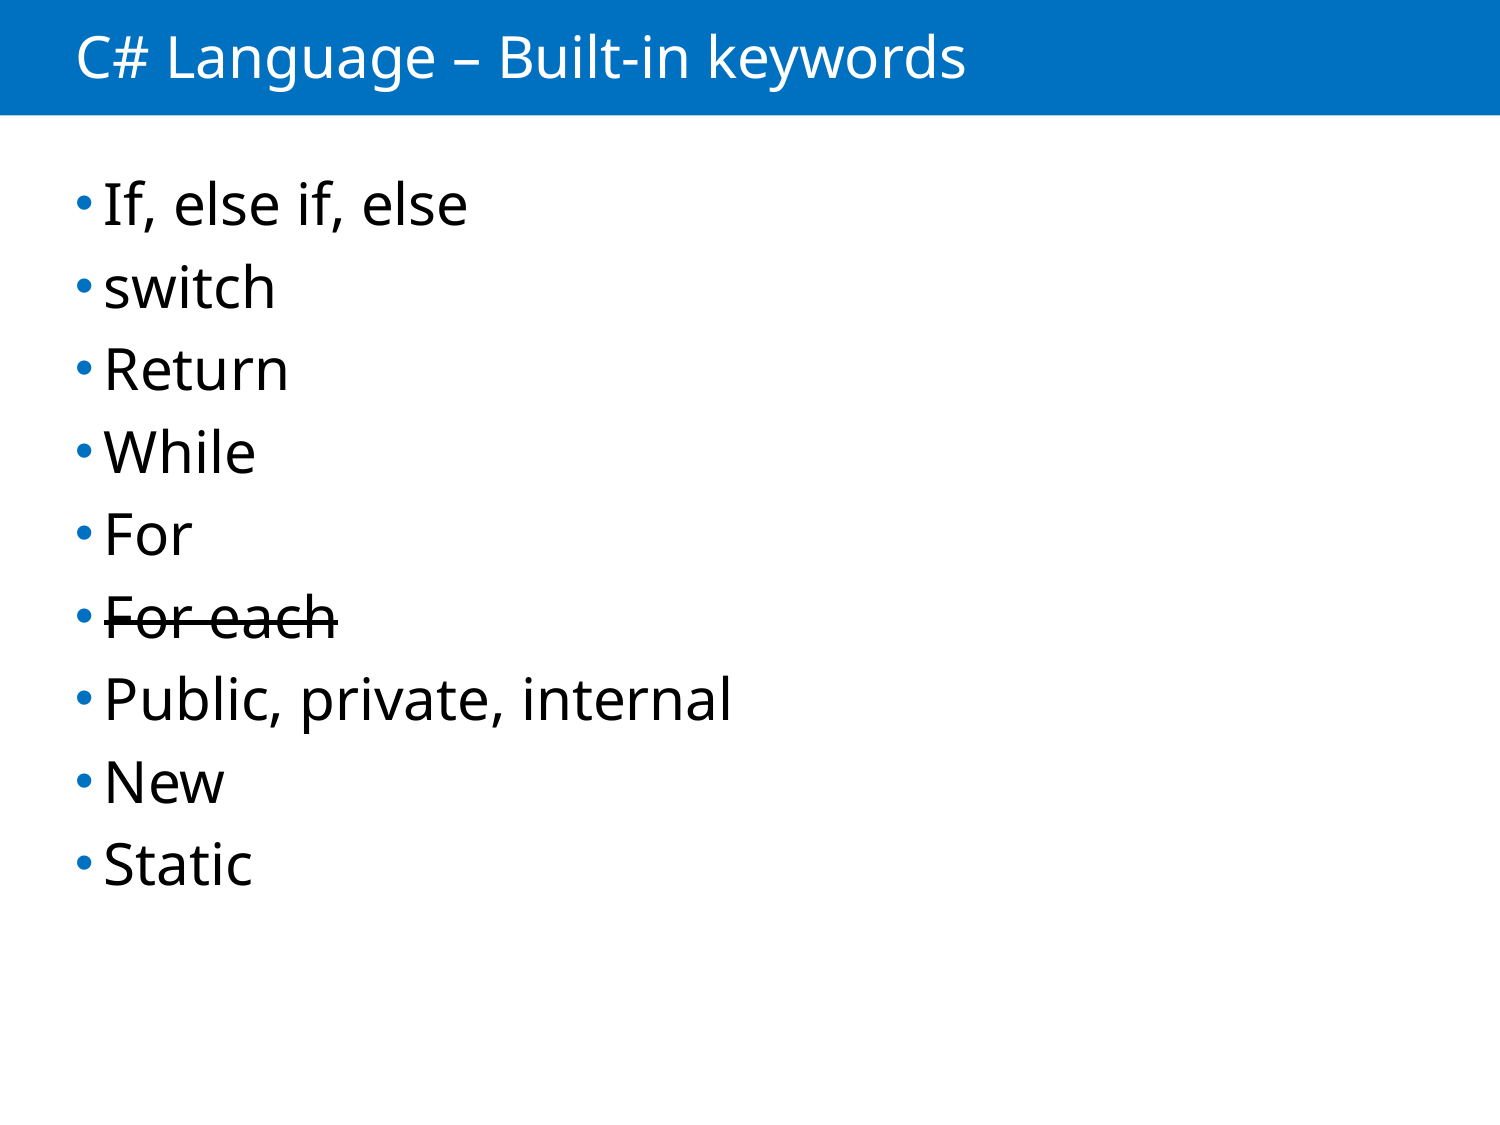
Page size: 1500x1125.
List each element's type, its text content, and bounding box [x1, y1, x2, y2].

title C# Language – Built-in keywords [75, 0, 1351, 122]
list If, else if, else switch Return While For For each Public, private, internal New Static [74, 167, 1408, 1013]
